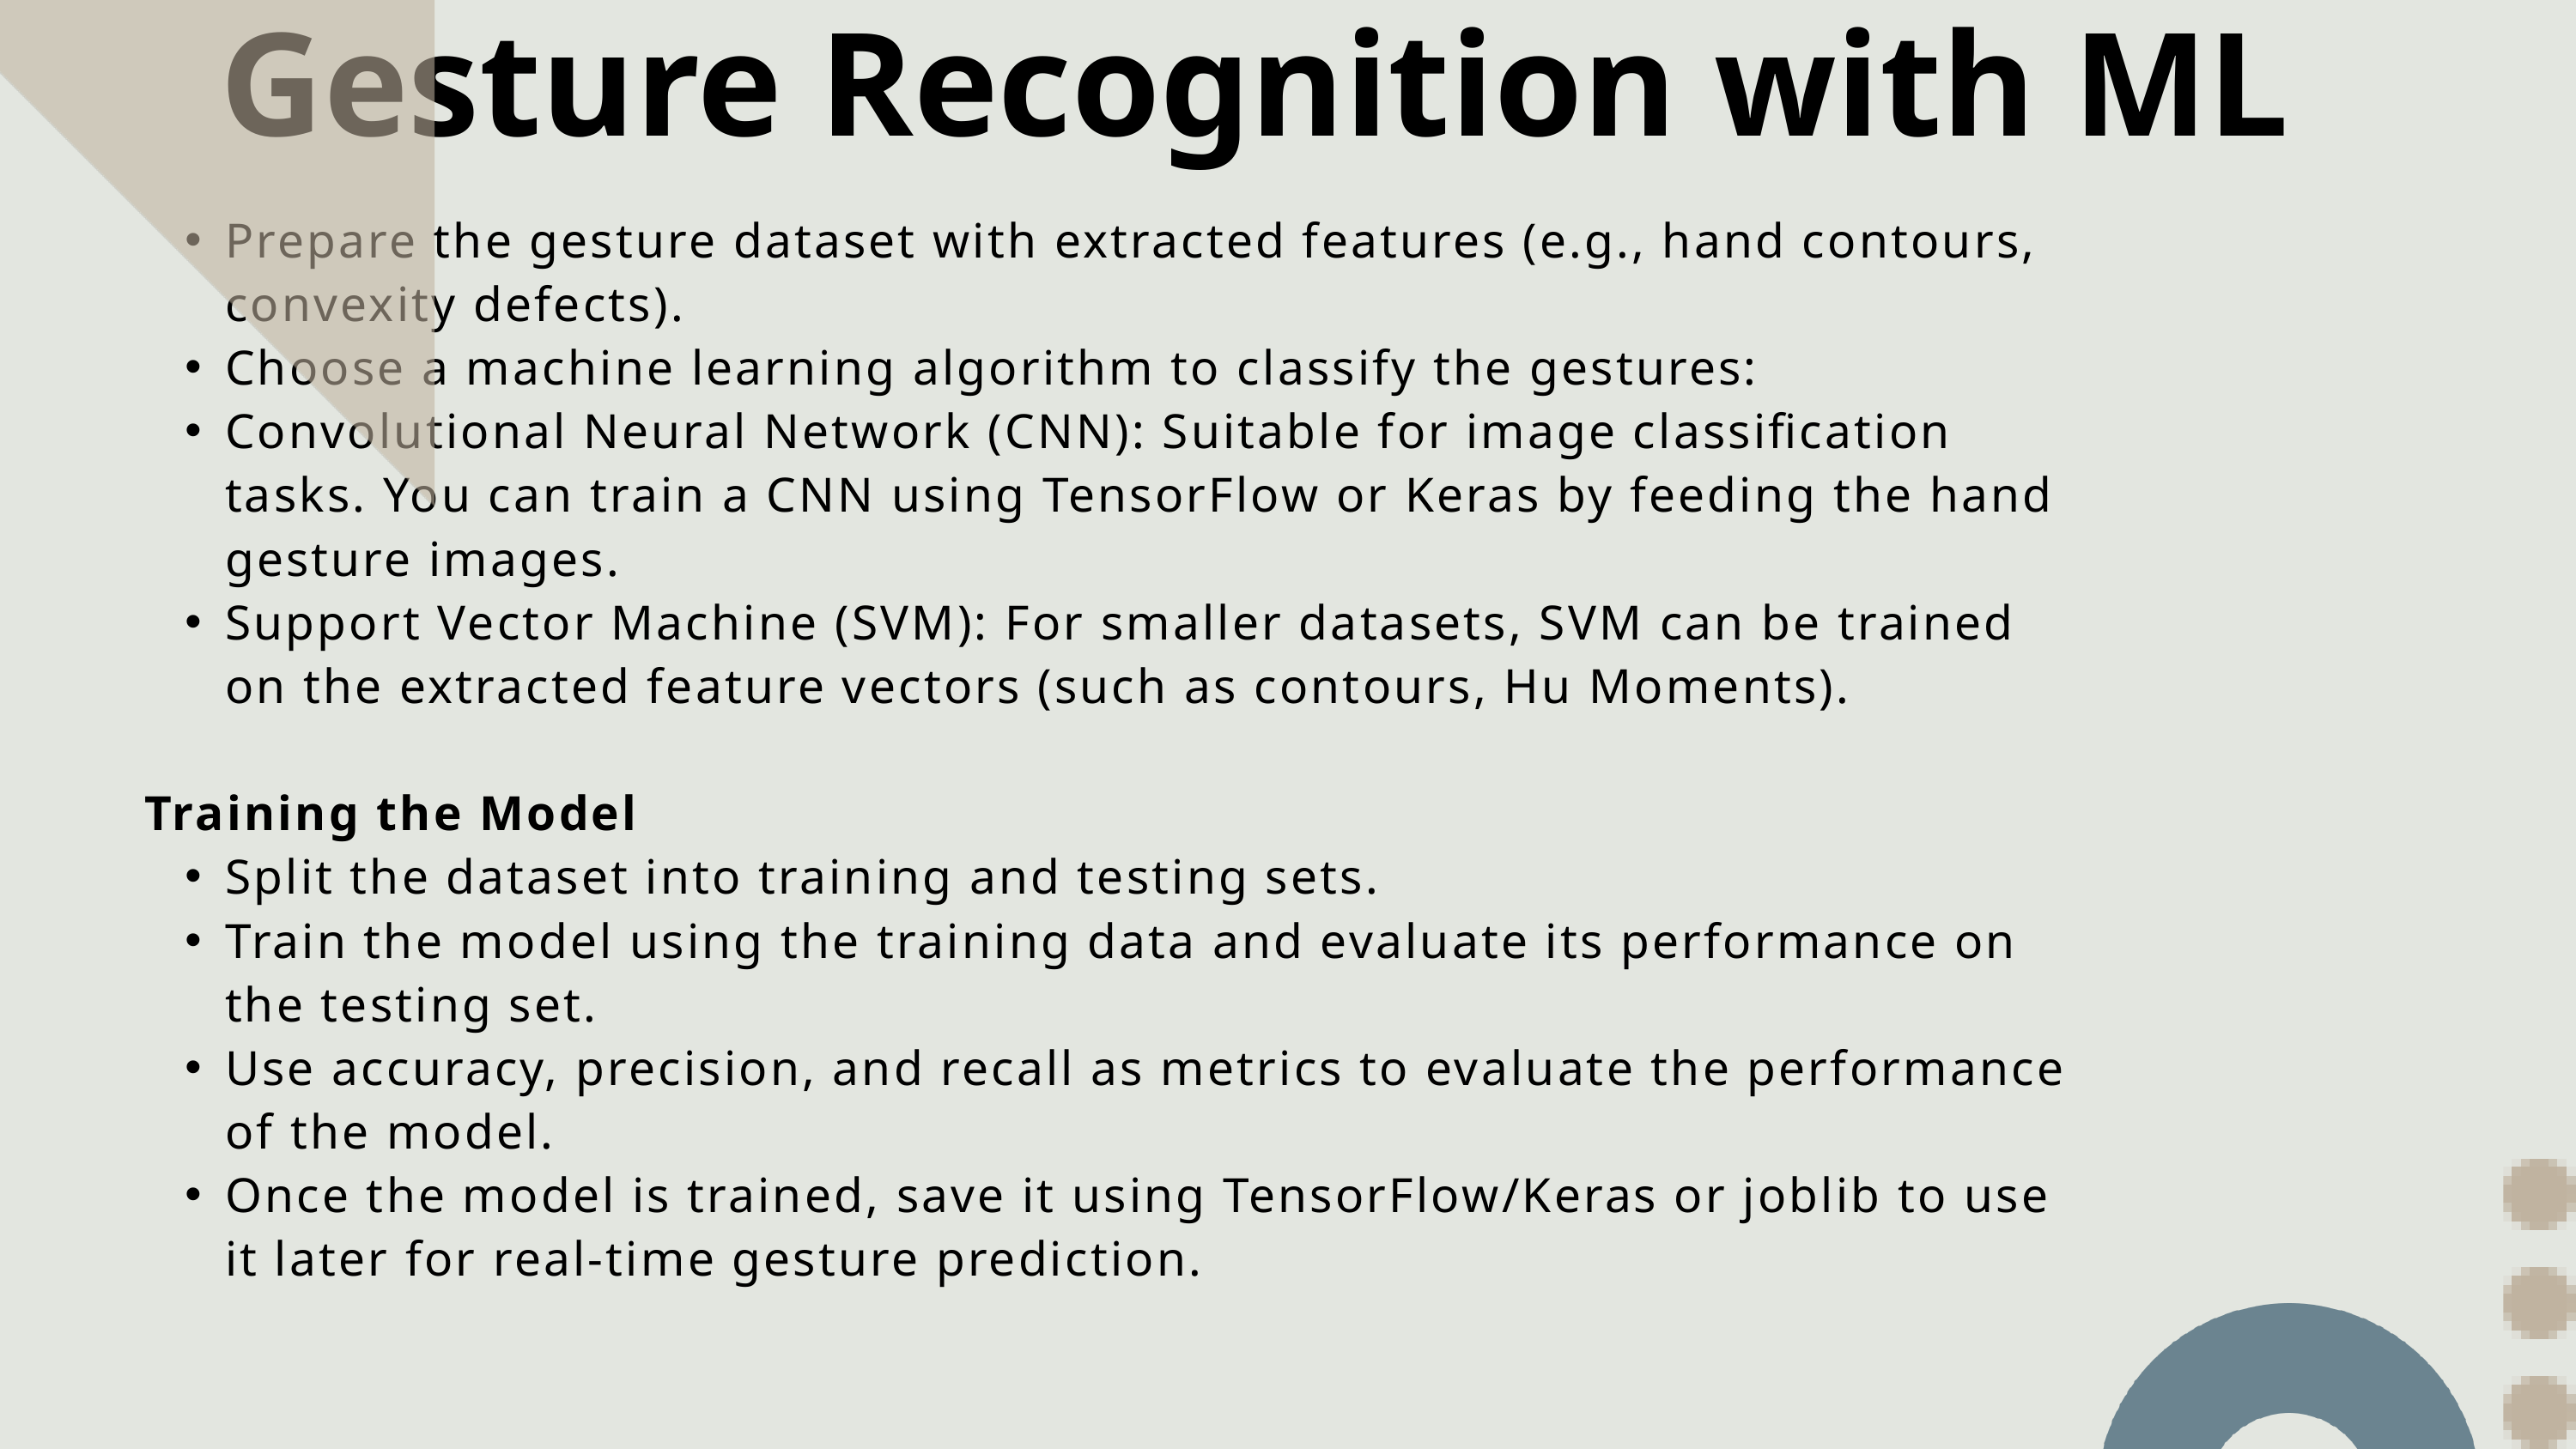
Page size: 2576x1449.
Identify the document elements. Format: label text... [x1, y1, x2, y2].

text_box [0, 0, 435, 507]
text_box [2097, 1303, 2481, 1449]
text_box Prepare the gesture dataset with extracted features (e.g., hand contours, convexity defects). Choose a machine learning algorithm to classify the gestures: Convolutional Neural Network (CNN): Suitable for image classification tasks. You can train a CNN using TensorFlow or Keras by feeding the hand gesture images. Support Vector Machine (SVM): For smaller datasets, SVM can be trained on the extracted feature vectors (such as contours, Hu Moments). Training the Model Split the dataset into training and testing sets. Train the model using the training data and evaluate its performance on the testing set. Use accuracy, precision, and recall as metrics to evaluate the performance of the model. Once the model is trained, save it using TensorFlow/Keras or joblib to use it later for real-time gesture prediction. [144, 165, 2098, 1350]
text_box [2503, 1159, 2576, 1449]
text_box Gesture Recognition with ML [435, 25, 2504, 165]
